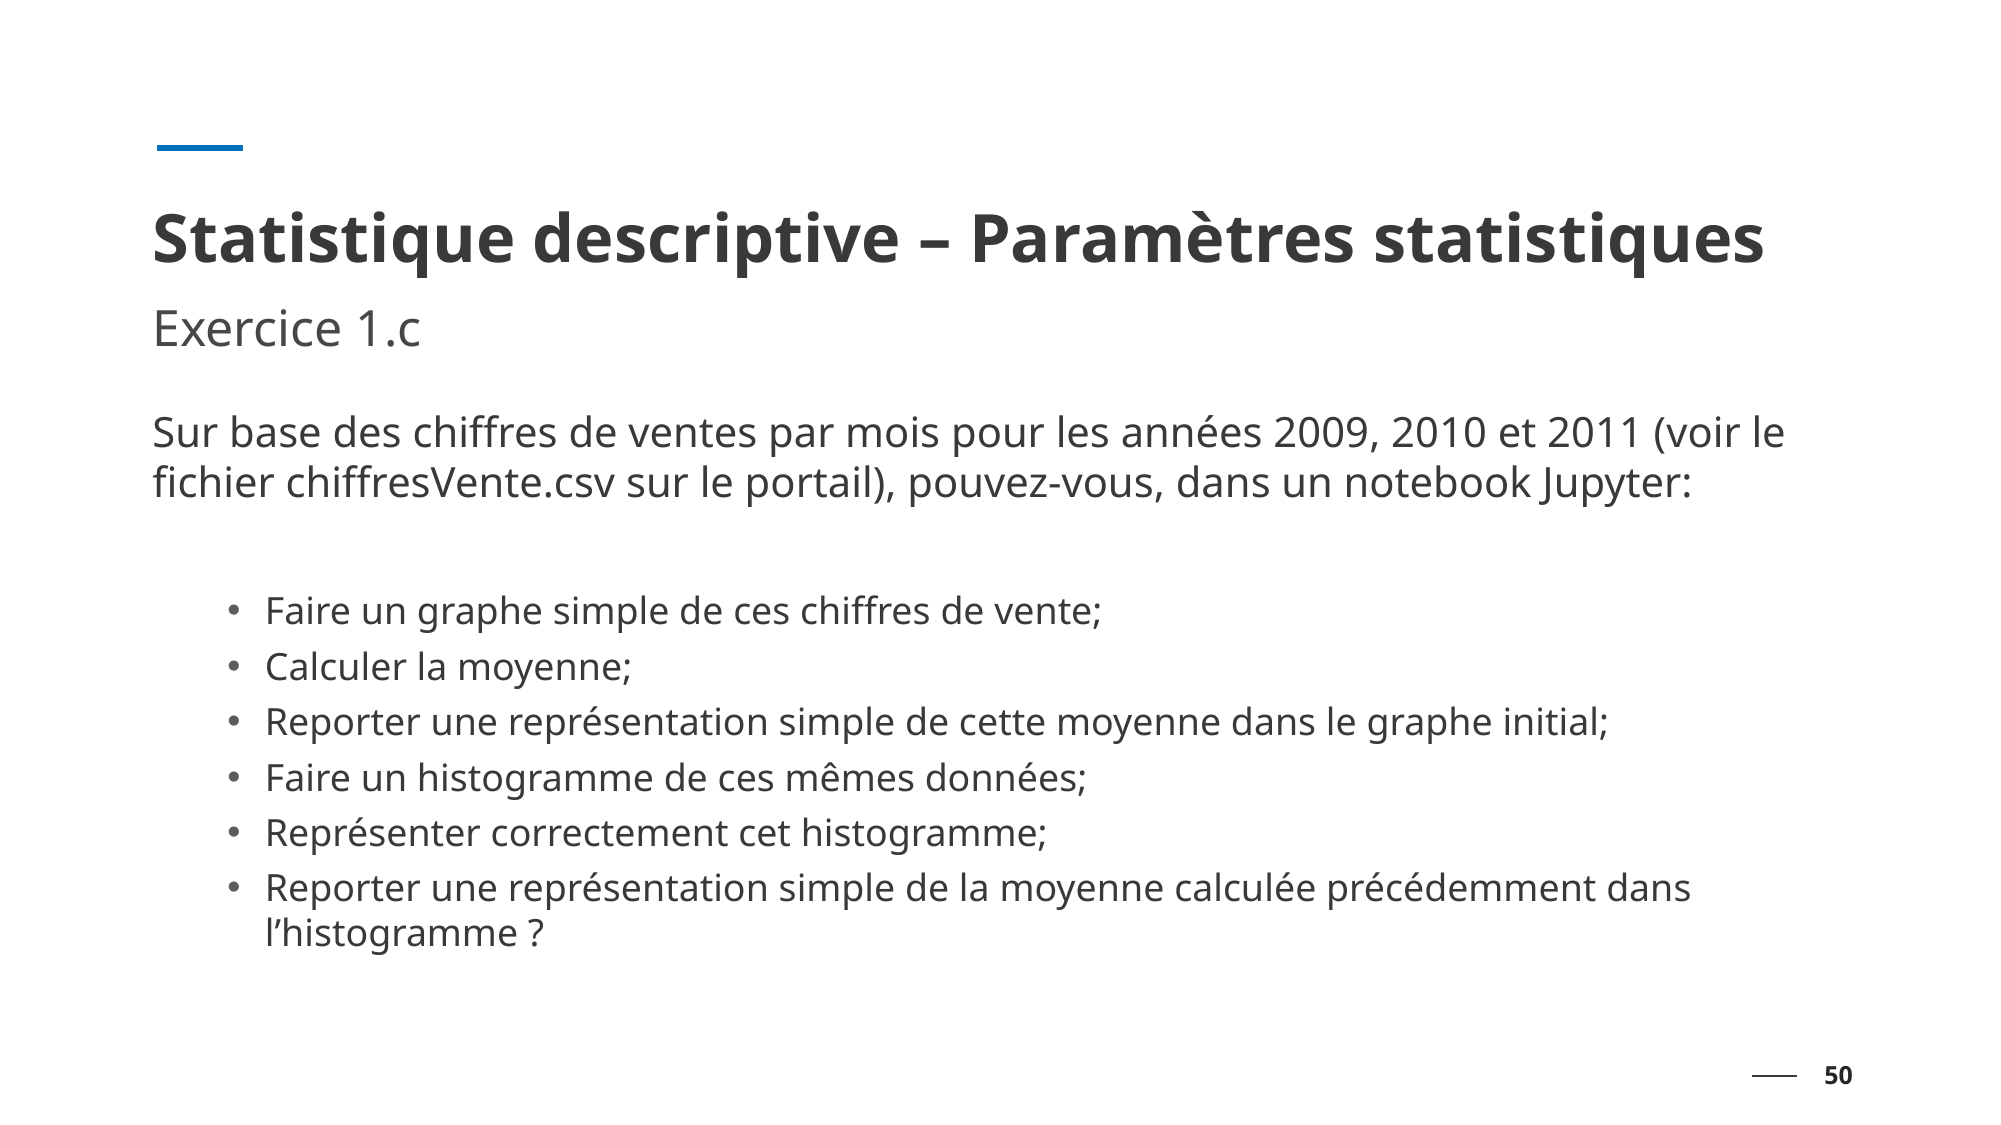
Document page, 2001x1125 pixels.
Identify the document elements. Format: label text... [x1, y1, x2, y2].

slide_number 50 [1809, 1046, 1899, 1107]
title Statistique descriptive – Paramètres statistiques [137, 131, 1863, 304]
list Exercice 1.c [137, 304, 1863, 350]
list Sur base des chiffres de ventes par mois pour les années 2009, 2010 et 2011 (voir le fichier chiffresVente.csv sur le portail), pouvez-vous, dans un notebook Jupyter: Faire un graphe simple de ces chiffres de vente; Calculer la moyenne; Reporter une représentation simple de cette moyenne dans le graphe initial; Faire un histogramme de ces mêmes données; Représenter correctement cet histogramme; Reporter une représentation simple de la moyenne calculée précédemment dans l’histogramme ? [137, 398, 1863, 994]
